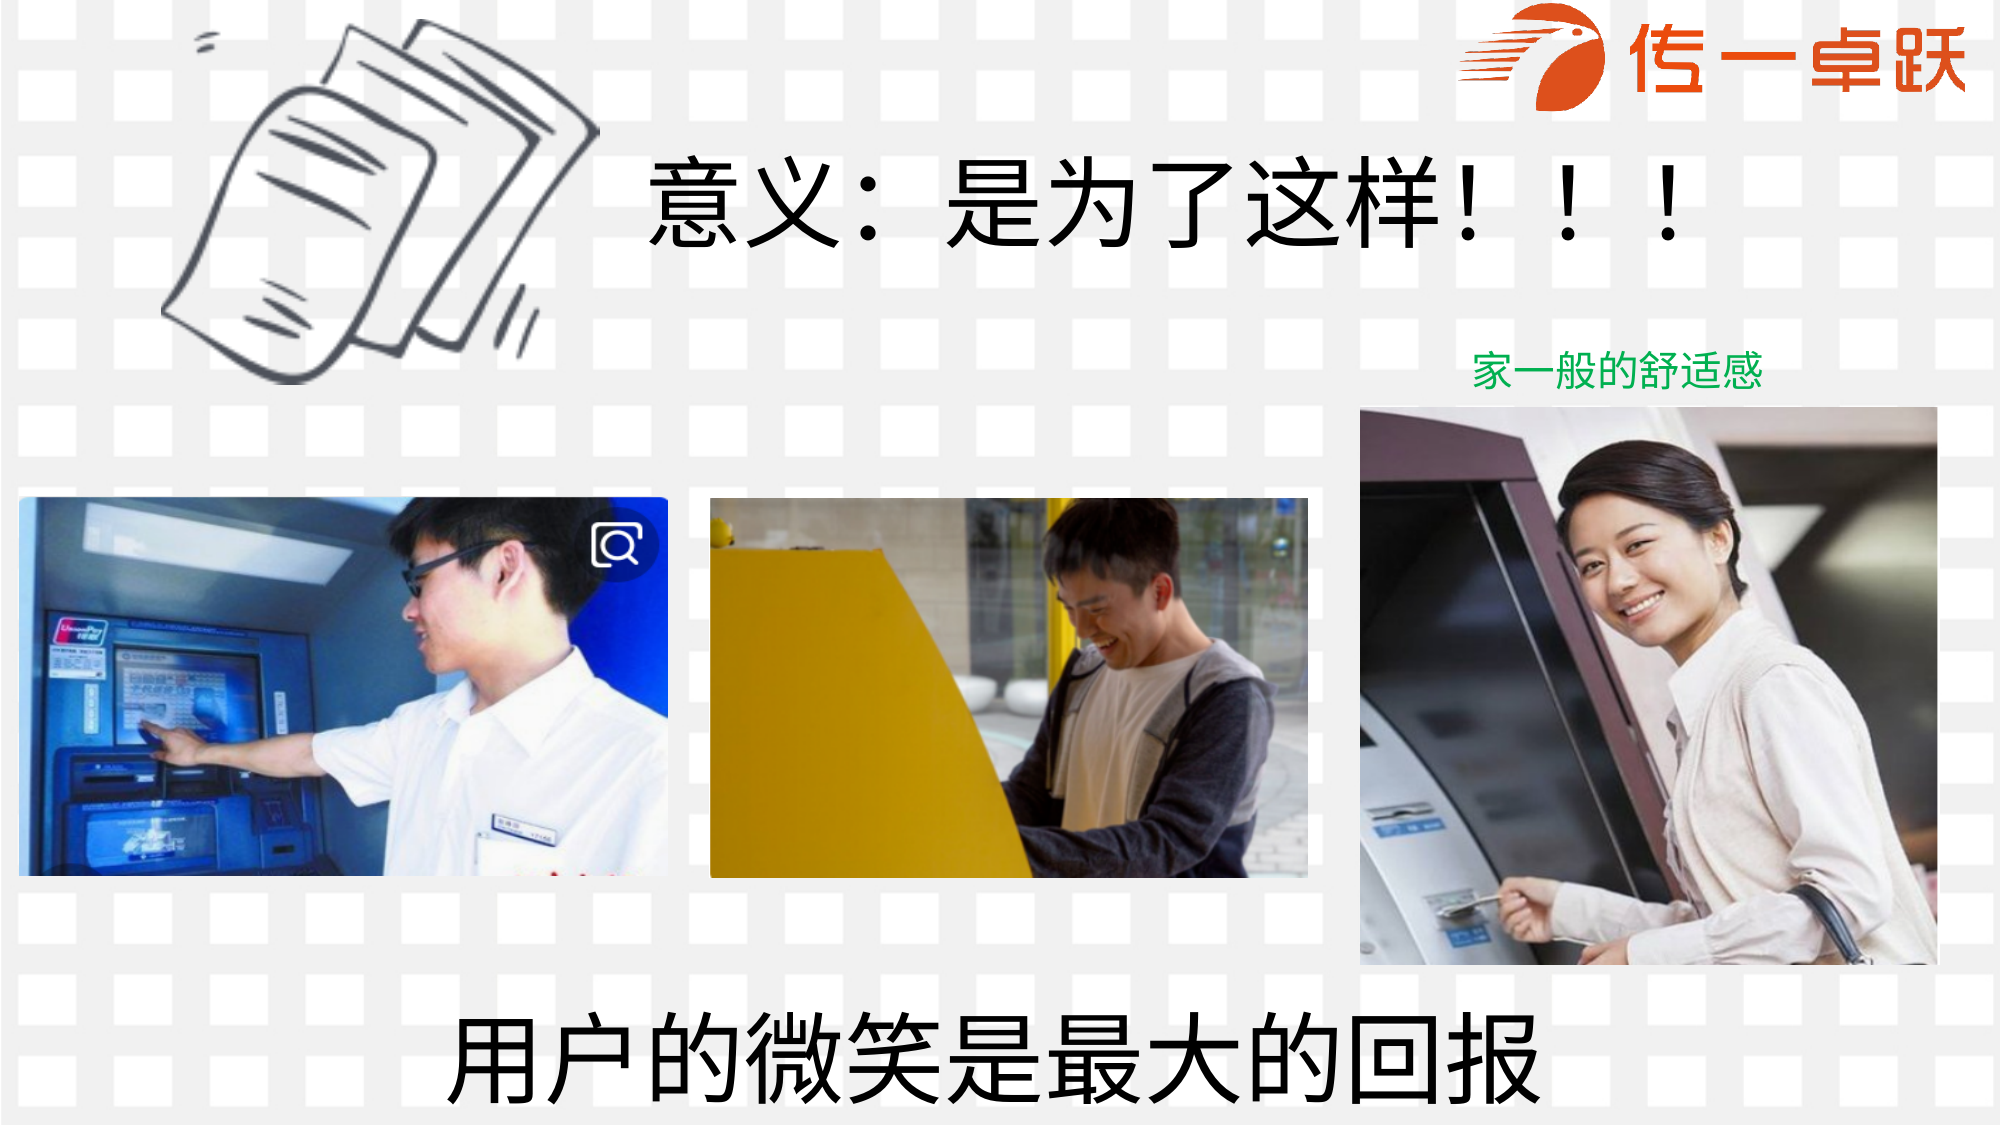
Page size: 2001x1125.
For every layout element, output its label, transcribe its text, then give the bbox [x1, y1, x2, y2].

text_box 用户的微笑是最大的回报 [429, 988, 1583, 1124]
text_box 意义：是为了这样！！！ [629, 133, 1782, 268]
picture [0, 0, 2000, 1125]
text_box 家一般的舒适感 [1149, 337, 2000, 402]
